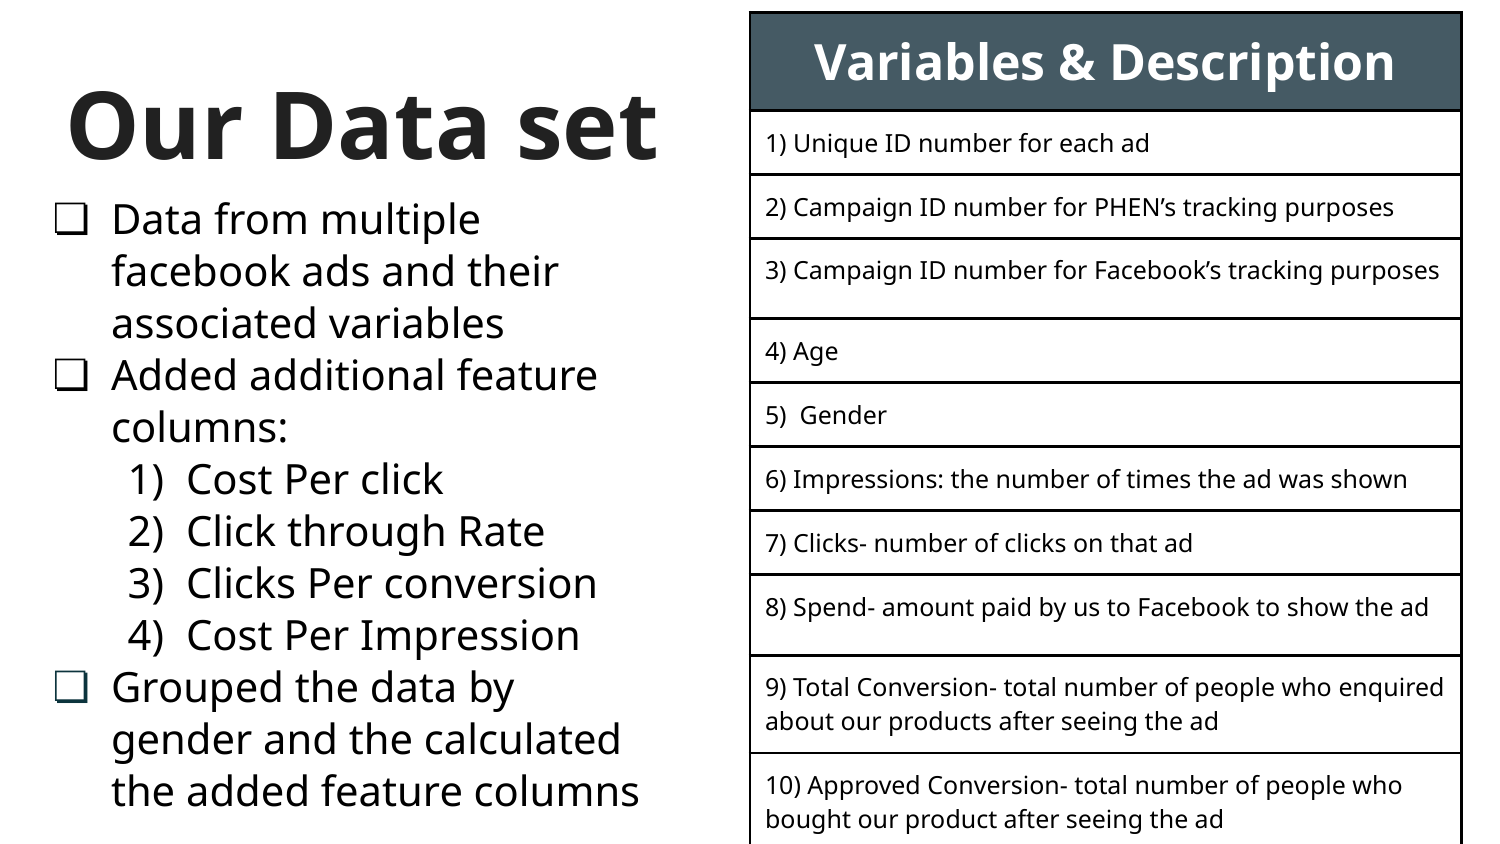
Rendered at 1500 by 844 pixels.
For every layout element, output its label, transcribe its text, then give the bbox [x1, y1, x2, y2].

table_cell 2) Campaign ID number for PHEN’s tracking purposes [751, 176, 1460, 237]
table_cell 10) Approved Conversion- total number of people who bought our product after seeing the ad [751, 754, 1460, 844]
table_cell 1) Unique ID number for each ad [751, 112, 1460, 173]
table_cell 7) Clicks- number of clicks on that ad [751, 512, 1460, 573]
table_cell 5) Gender [751, 384, 1460, 445]
table_cell 3) Campaign ID number for Facebook’s tracking purposes [751, 240, 1460, 317]
table_cell 4) Age [751, 320, 1460, 381]
table_header Variables & Description [751, 14, 1460, 109]
table_cell 6) Impressions: the number of times the ad was shown [751, 448, 1460, 509]
text_box Data from multiple facebook ads and their associated variables Added additional feature columns: Cost Per click Click through Rate Clicks Per conversion Cost Per Impression Grouped the data by gender and the calculated the added feature columns [20, 175, 709, 668]
table_cell 8) Spend- amount paid by us to Facebook to show the ad [751, 576, 1460, 654]
table_cell 9) Total Conversion- total number of people who enquired about our products after seeing the ad [751, 657, 1460, 752]
title Our Data set [50, 50, 749, 174]
